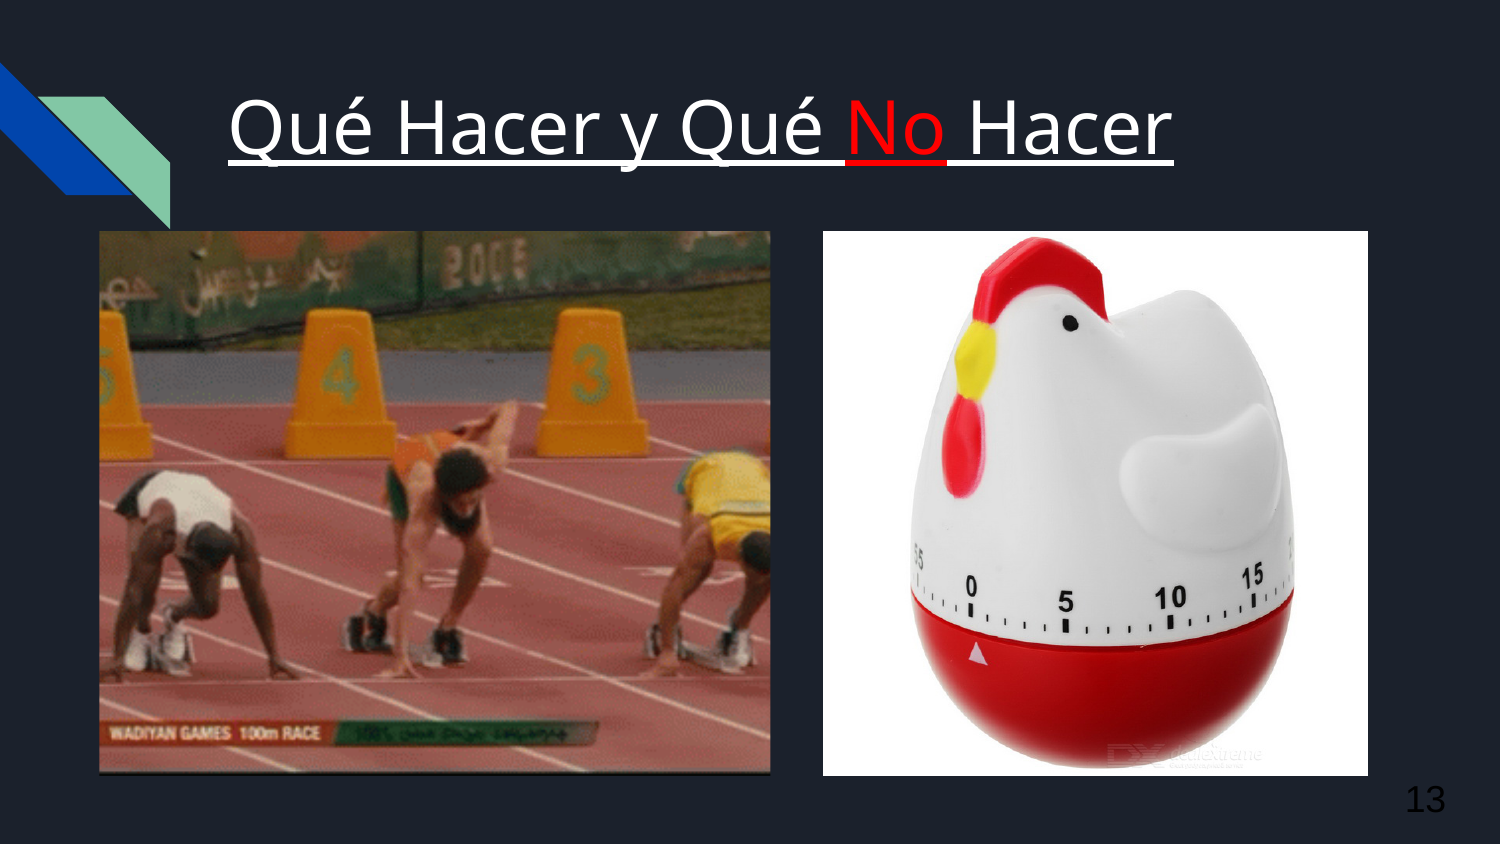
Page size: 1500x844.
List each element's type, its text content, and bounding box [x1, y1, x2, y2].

slide_number ‹#› [1389, 764, 1480, 830]
title Qué Hacer y Qué No Hacer [212, 64, 1368, 215]
picture [823, 230, 1368, 776]
picture [98, 230, 771, 776]
